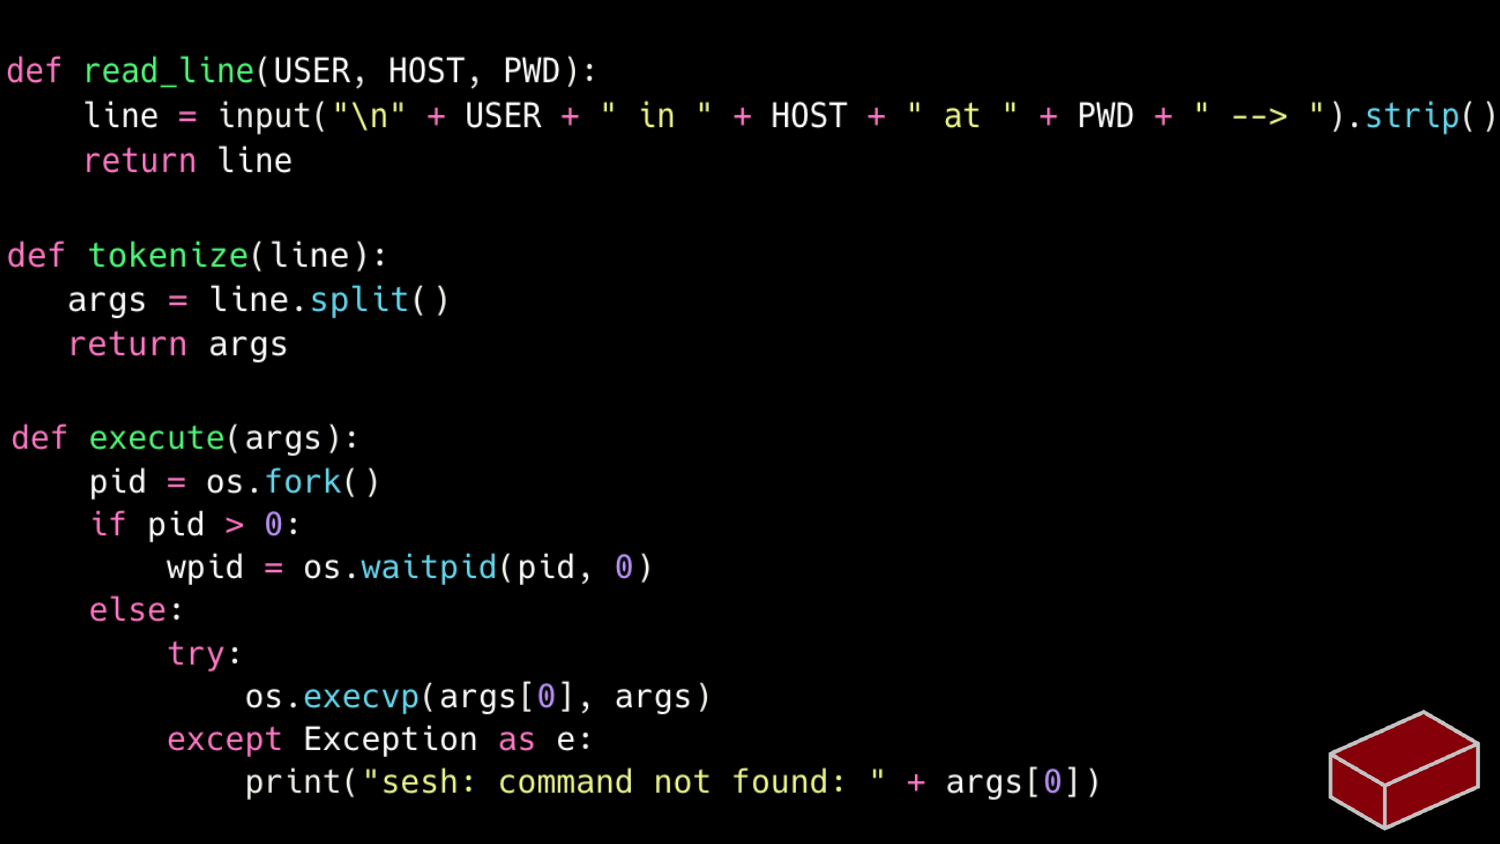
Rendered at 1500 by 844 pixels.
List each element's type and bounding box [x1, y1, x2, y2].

picture [1322, 704, 1489, 837]
picture [0, 201, 1117, 824]
picture [0, 25, 1500, 189]
